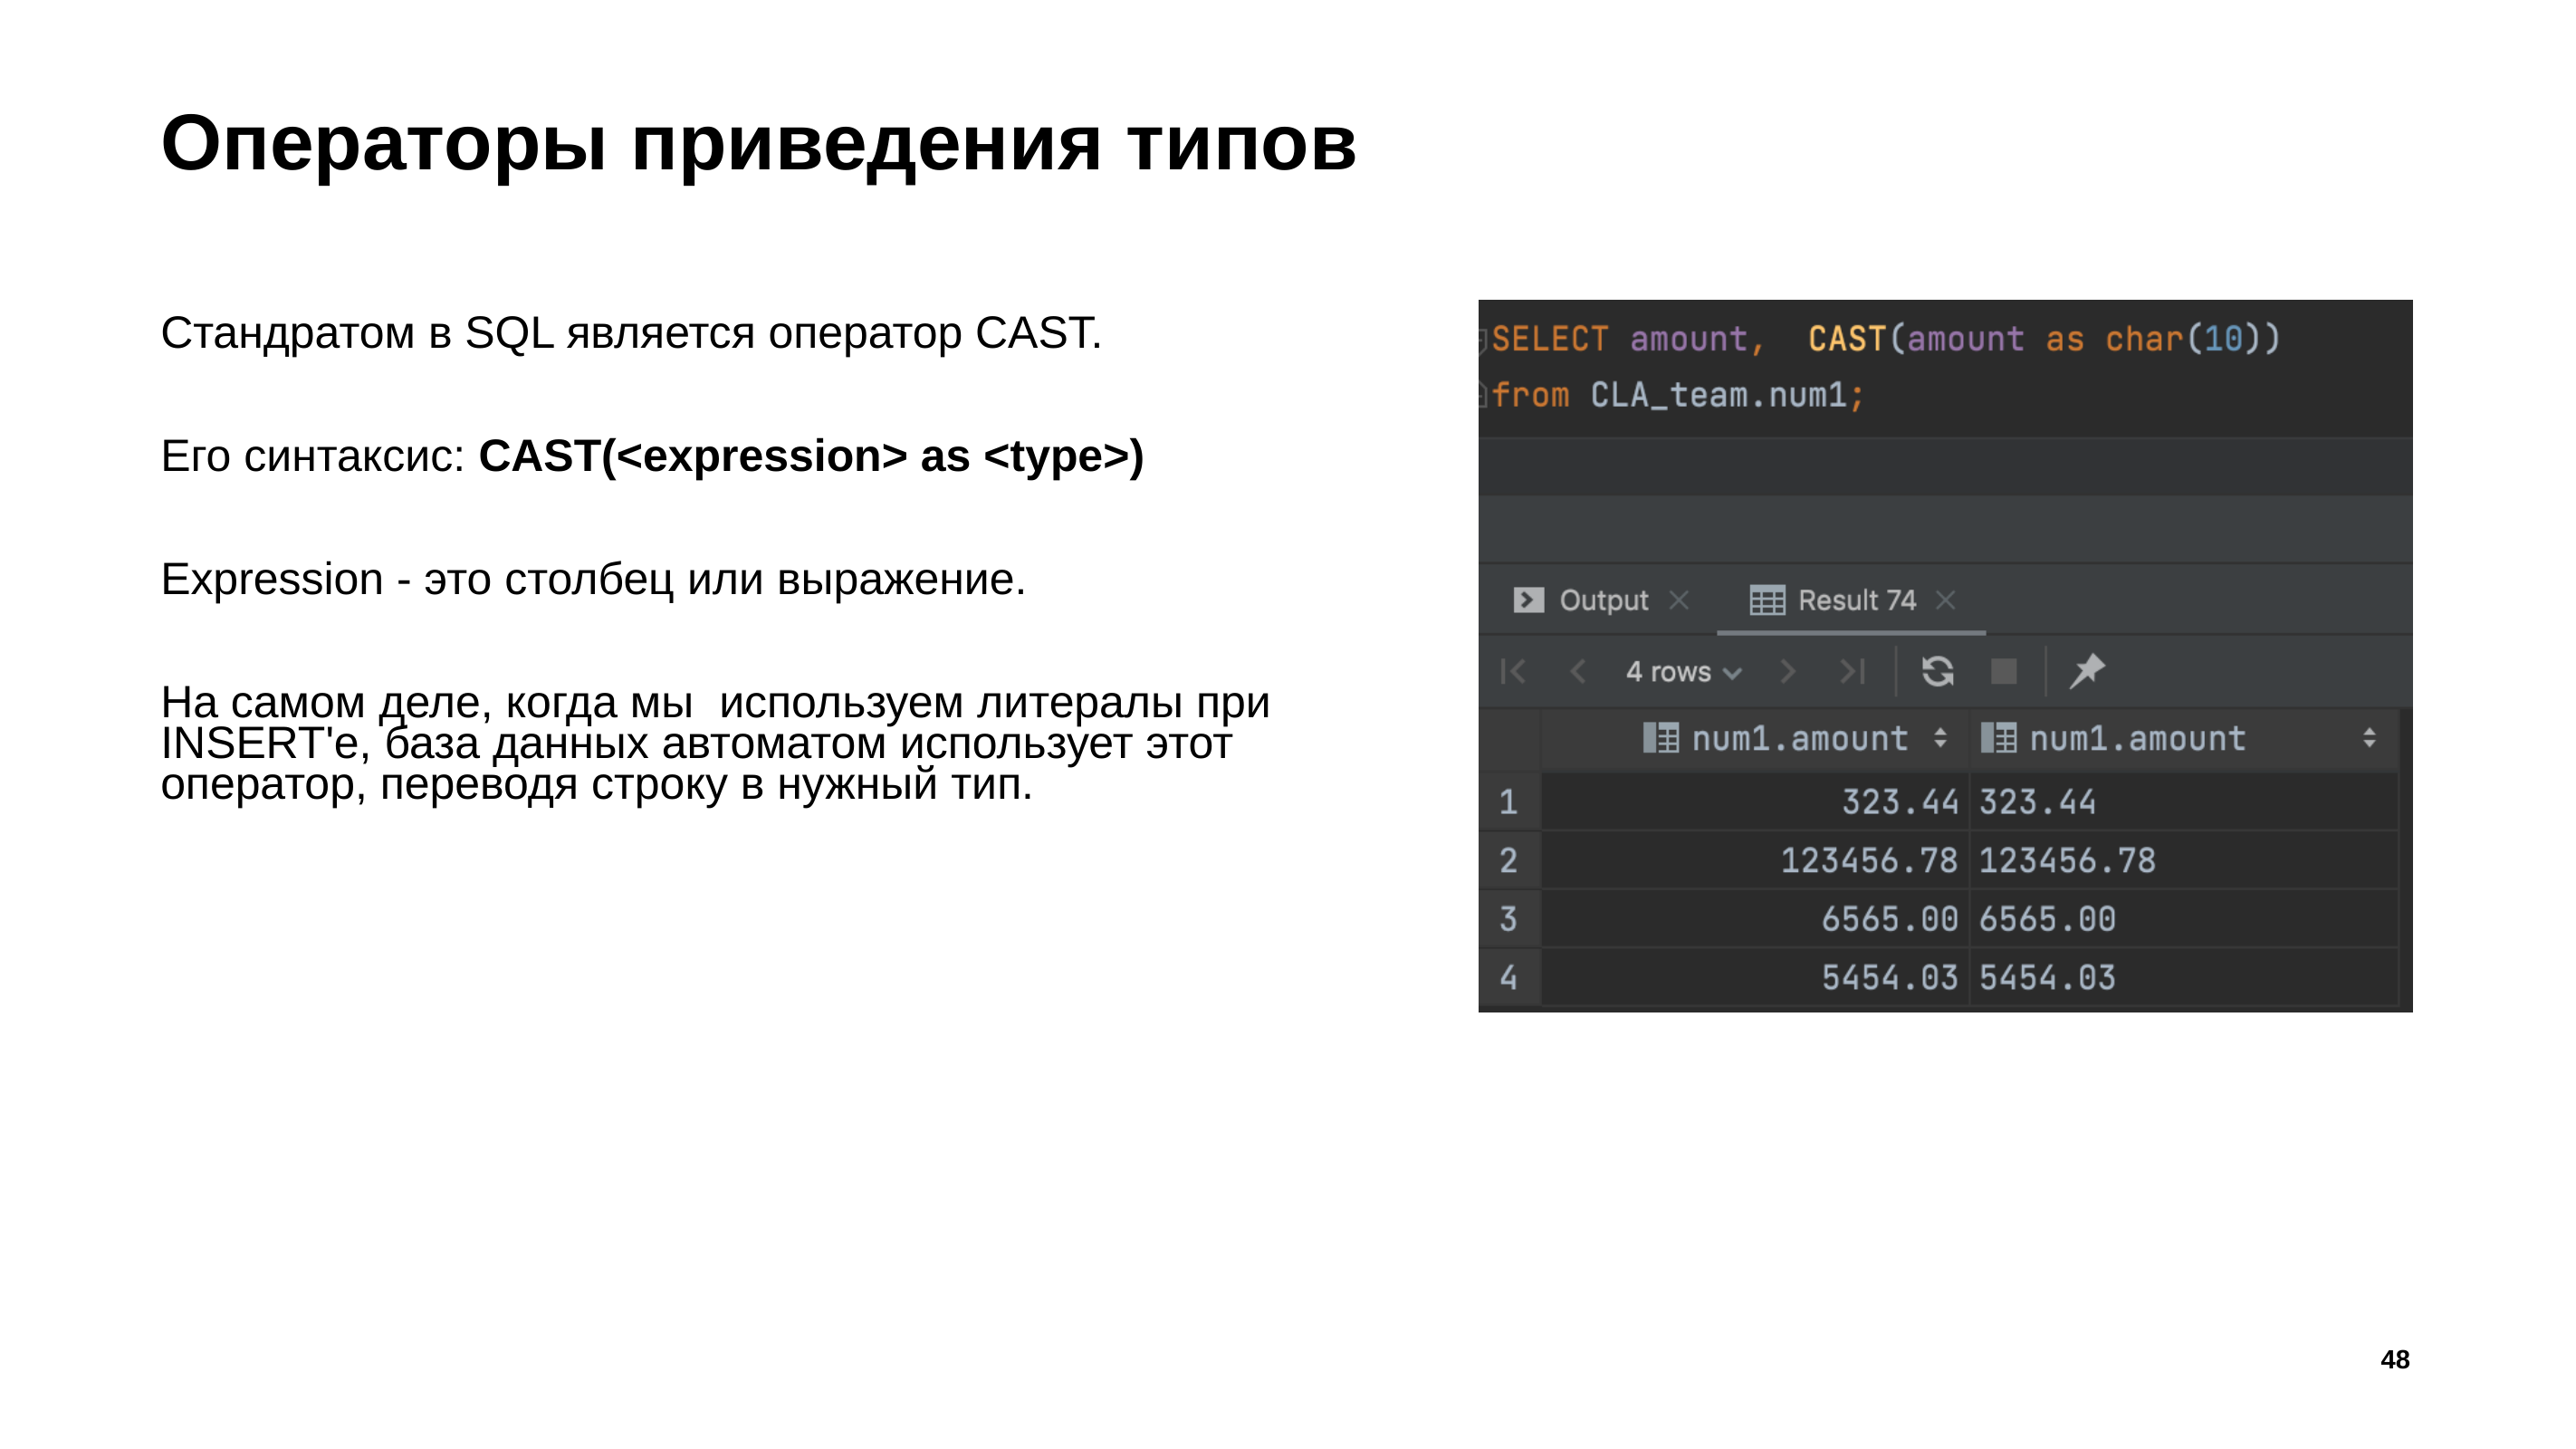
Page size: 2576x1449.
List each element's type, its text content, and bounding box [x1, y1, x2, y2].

slide_number 48 [2278, 1330, 2418, 1384]
title Операторы приведения типов [160, 85, 2415, 252]
list Стандратом в SQL является оператор CAST. Его синтаксис: CAST(<expression> as <type>) Expression - это столбец или выражение. На самом деле, когда мы используем литералы при INSERT'е, база данных автоматом использует этот оператор, переводя строку в нужный тип. [160, 300, 1392, 1221]
picture [1479, 300, 2414, 1012]
